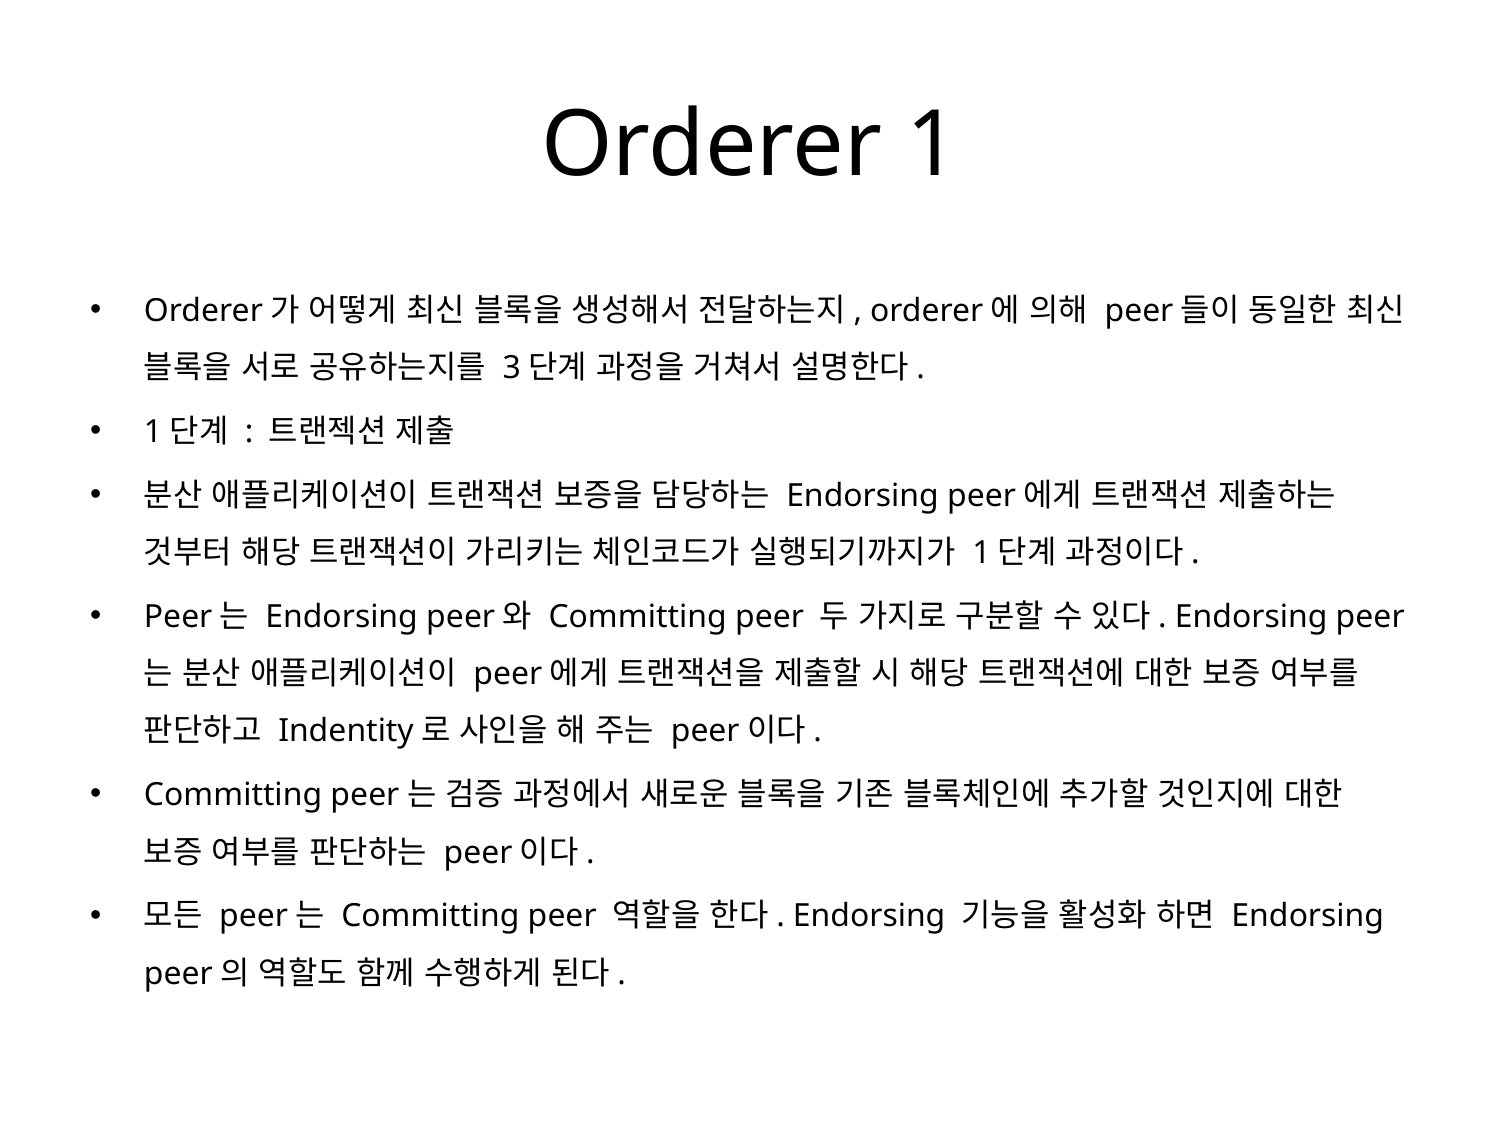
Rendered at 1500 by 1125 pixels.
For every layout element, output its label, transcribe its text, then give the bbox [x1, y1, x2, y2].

list Orderer가 어떻게 최신 블록을 생성해서 전달하는지, orderer에 의해 peer들이 동일한 최신 블록을 서로 공유하는지를 3단계 과정을 거쳐서 설명한다. 1단계 : 트랜젝션 제출 분산 애플리케이션이 트랜잭션 보증을 담당하는 Endorsing peer에게 트랜잭션 제출하는 것부터 해당 트랜잭션이 가리키는 체인코드가 실행되기까지가 1단계 과정이다. Peer는 Endorsing peer와 Committing peer 두 가지로 구분할 수 있다. Endorsing peer는 분산 애플리케이션이 peer에게 트랜잭션을 제출할 시 해당 트랜잭션에 대한 보증 여부를 판단하고 Indentity로 사인을 해 주는 peer이다. Committing peer는 검증 과정에서 새로운 블록을 기존 블록체인에 추가할 것인지에 대한 보증 여부를 판단하는 peer이다. 모든 peer는 Committing peer 역할을 한다. Endorsing 기능을 활성화 하면 Endorsing peer의 역할도 함께 수행하게 된다. [75, 262, 1425, 1005]
title Orderer 1 [75, 45, 1425, 233]
